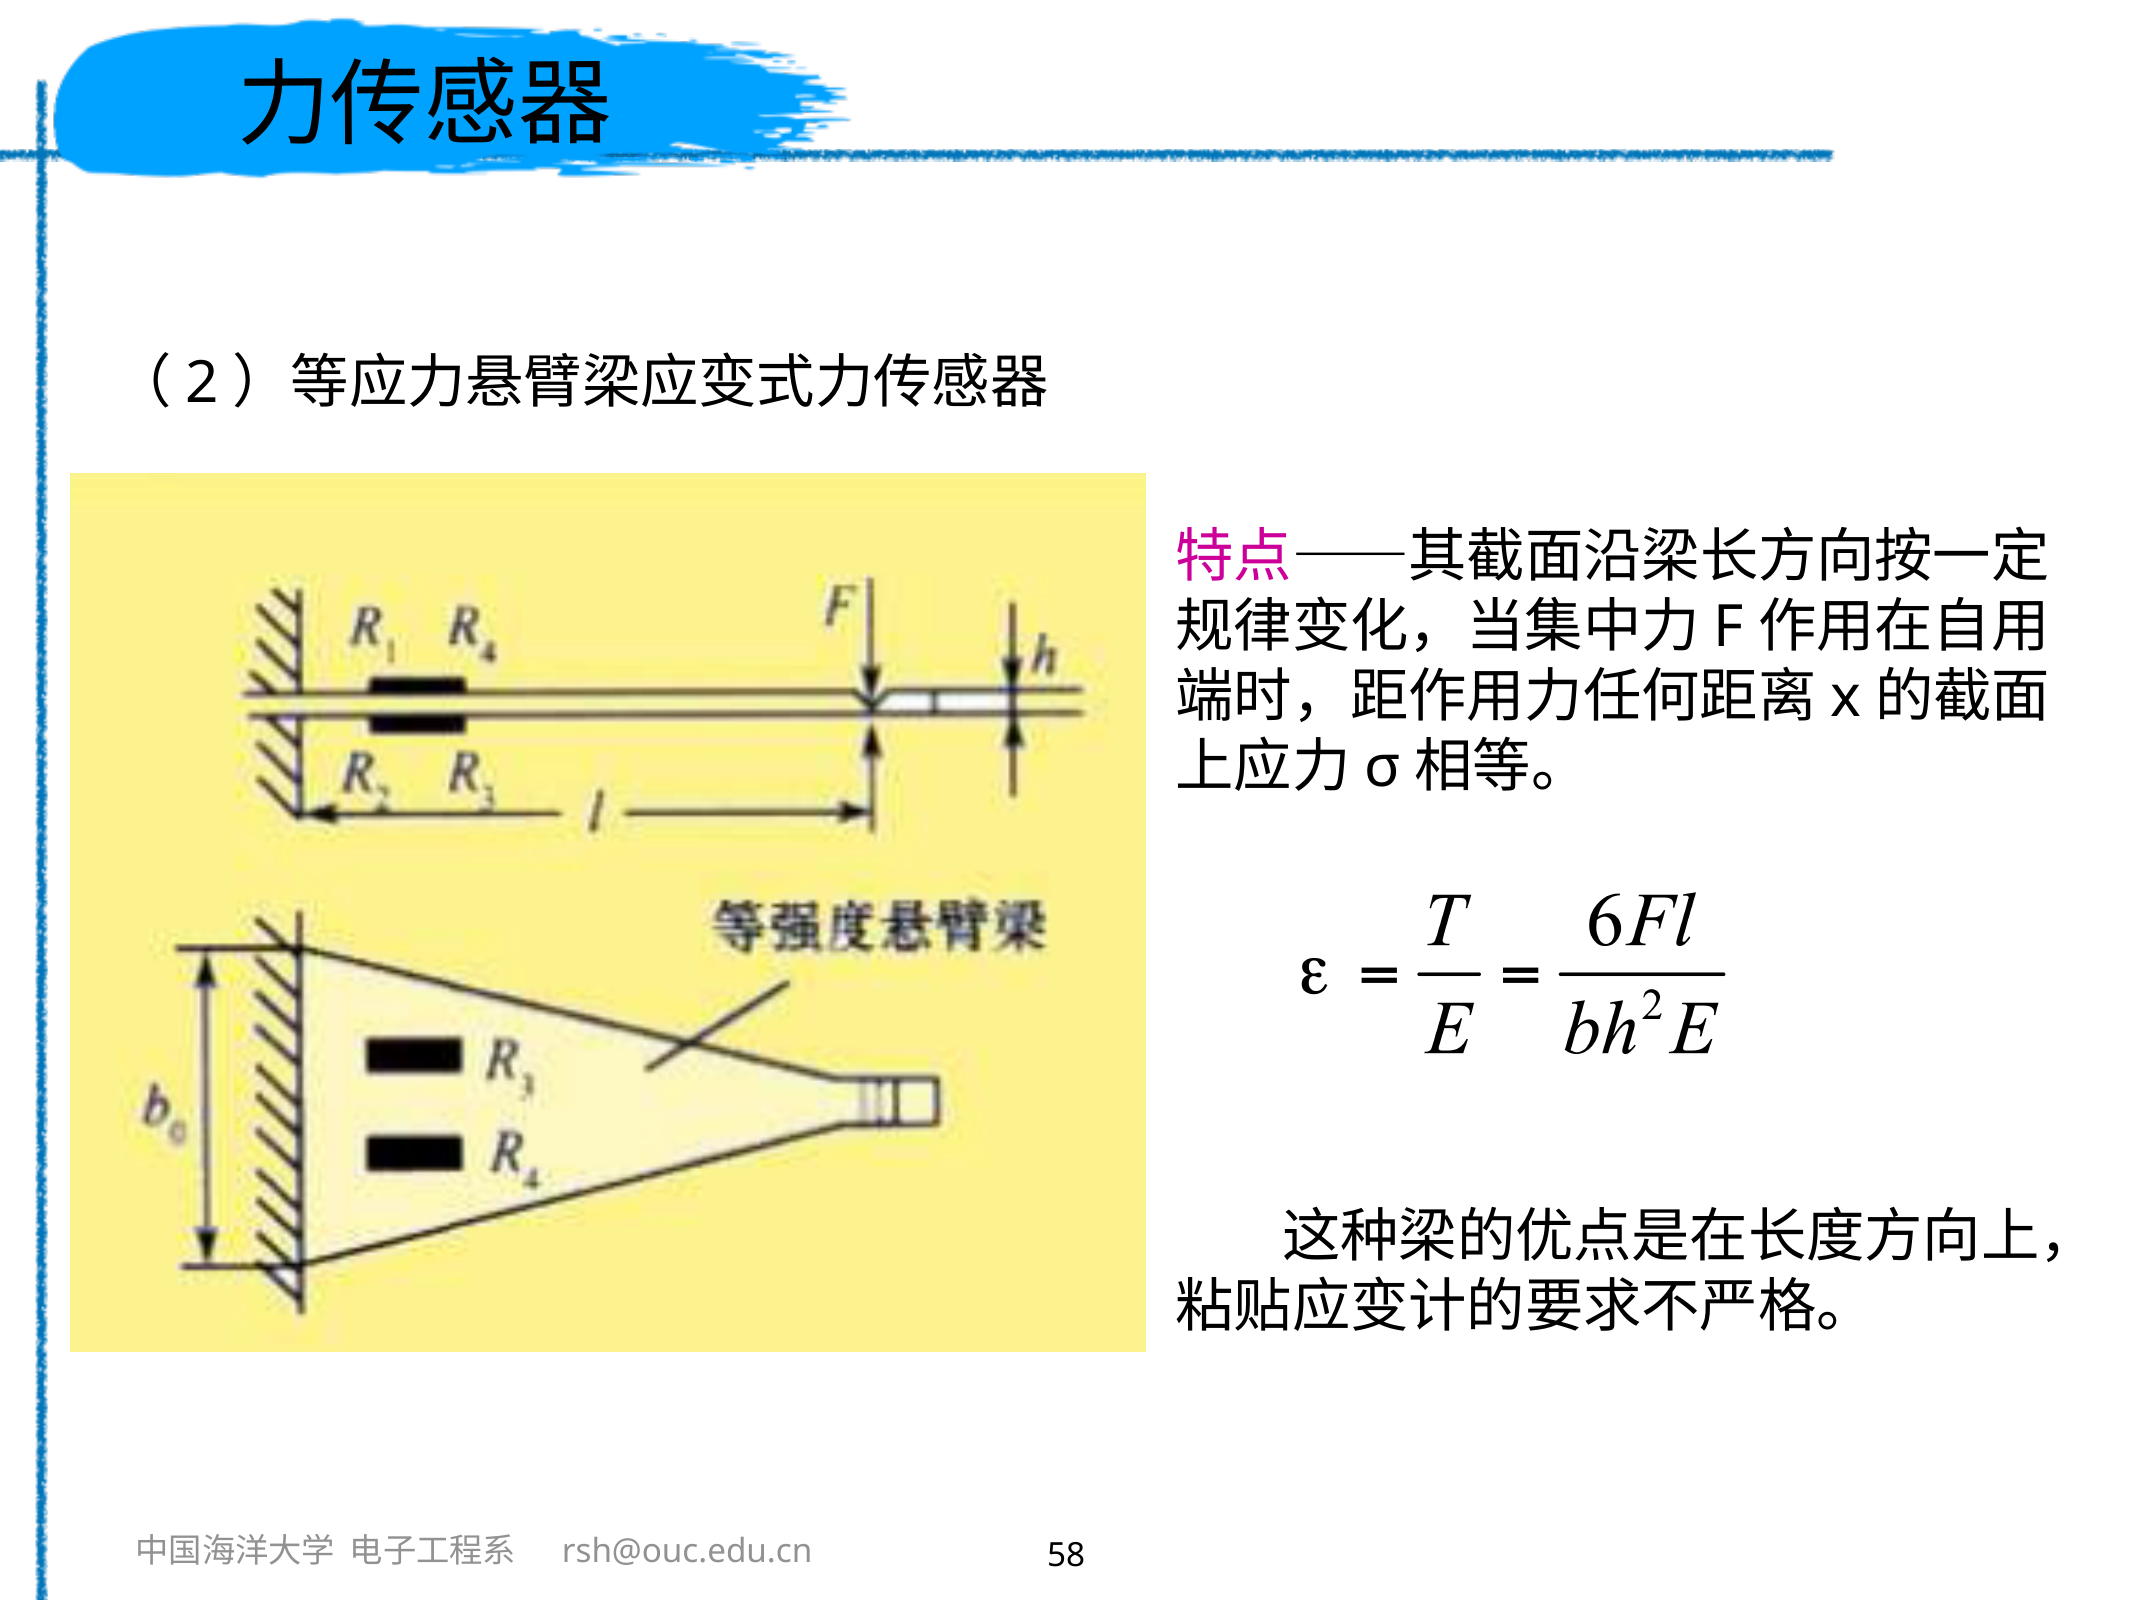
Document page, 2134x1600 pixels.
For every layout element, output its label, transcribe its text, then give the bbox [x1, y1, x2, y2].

text_box 特点——其截面沿梁长方向按一定规律变化，当集中力F作用在自用端时，距作用力任何距离x的截面上应力σ相等。 [1167, 510, 2083, 807]
picture [790, 15, 1841, 182]
picture [69, 473, 1146, 1352]
picture [0, 15, 59, 1600]
title 力传感器 [58, 5, 791, 193]
picture [1288, 870, 1743, 1073]
text_box 这种梁的优点是在长度方向上，粘贴应变计的要求不严格。 [1167, 1189, 2131, 1347]
slide_number 58 [1037, 1524, 1095, 1579]
text_box （2）等应力悬臂梁应变式力传感器 [104, 335, 1617, 423]
